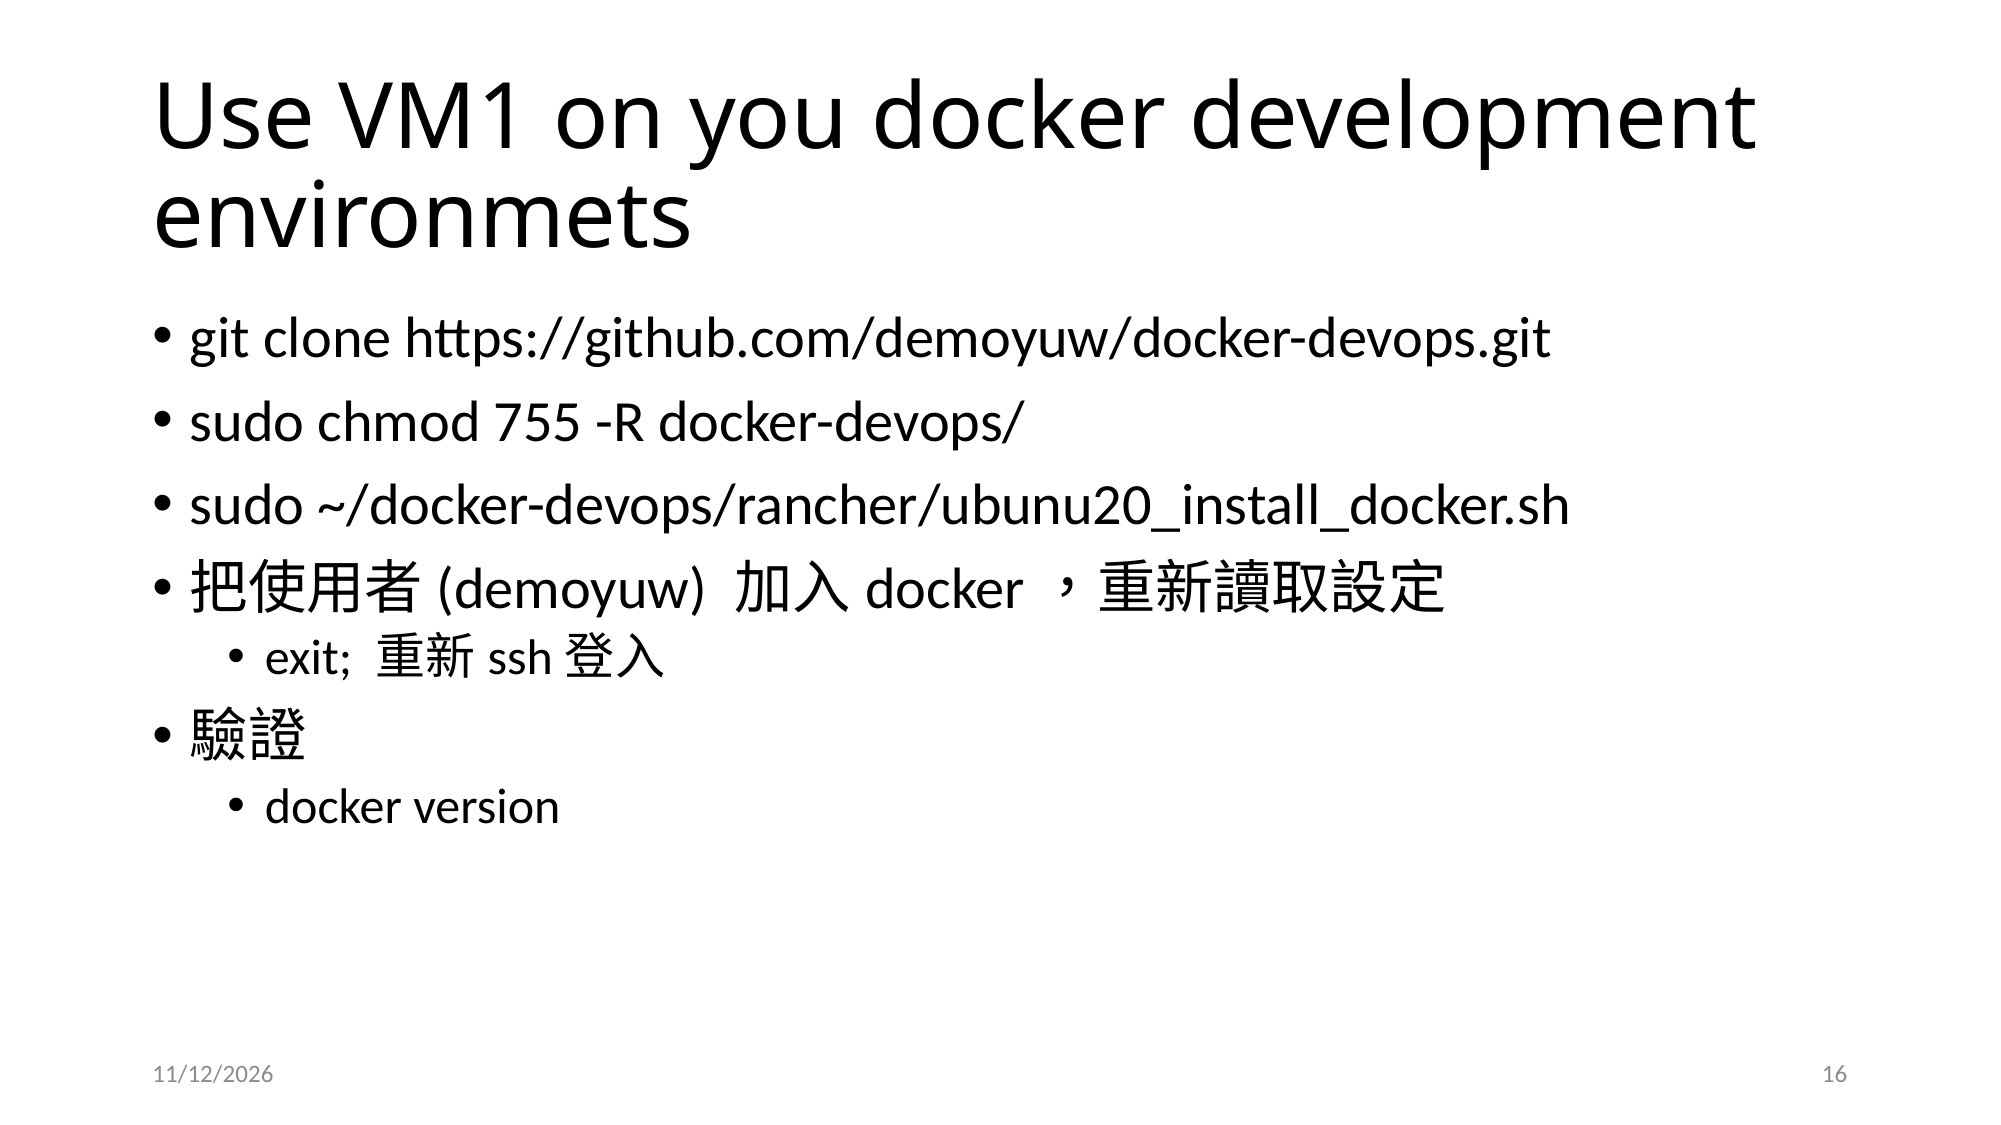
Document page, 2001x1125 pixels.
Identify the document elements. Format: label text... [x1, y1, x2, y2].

slide_number 16 [1412, 1042, 1863, 1103]
title Use VM1 on you docker development environmets [137, 59, 1863, 278]
list git clone https://github.com/demoyuw/docker-devops.git sudo chmod 755 -R docker-devops/ sudo ~/docker-devops/rancher/ubunu20_install_docker.sh 把使用者(demoyuw) 加入docker，重新讀取設定 exit; 重新ssh登入 驗證 docker version [137, 299, 1863, 1014]
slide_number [137, 1042, 588, 1103]
